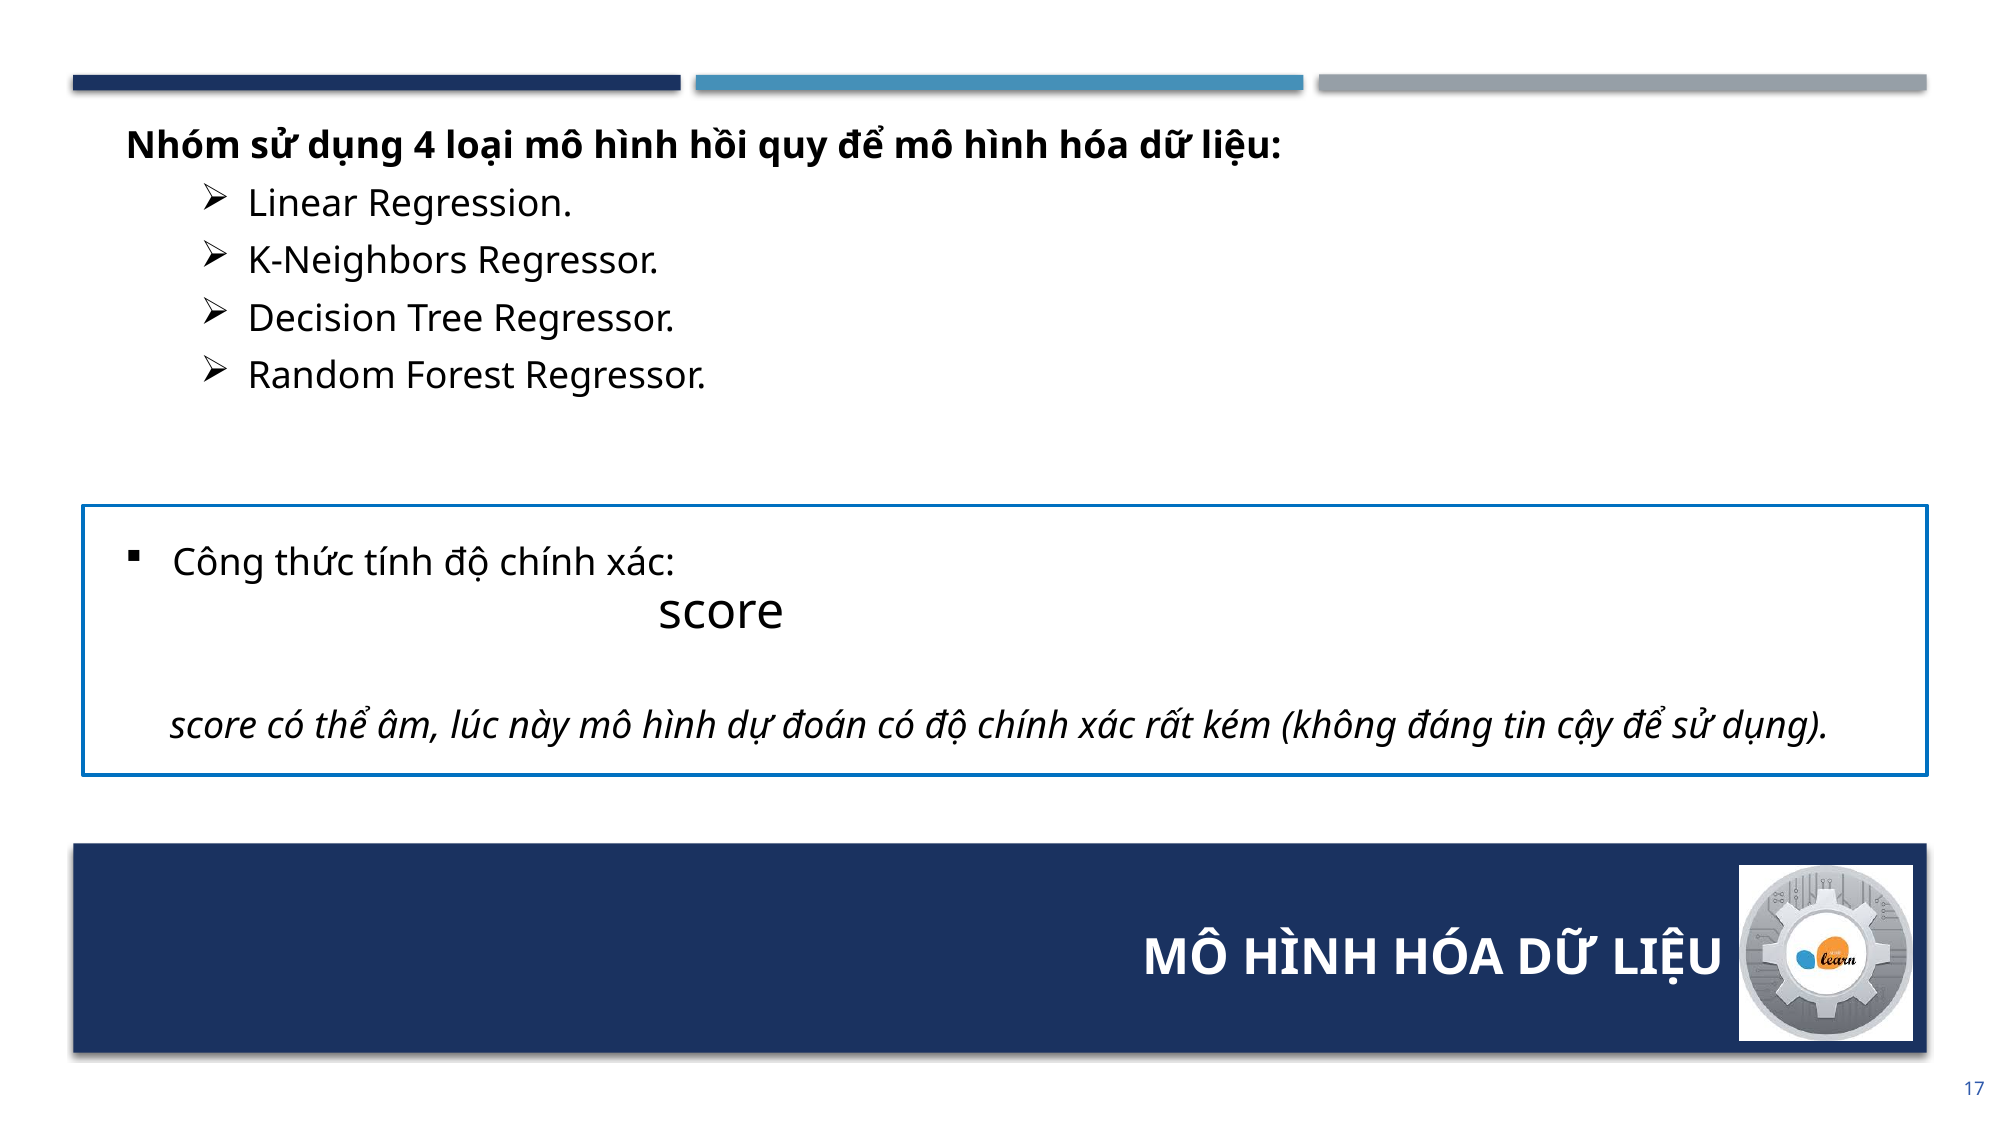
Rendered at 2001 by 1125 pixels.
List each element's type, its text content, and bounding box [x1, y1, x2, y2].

slide_number 17 [1827, 1059, 2000, 1120]
text_box [81, 504, 1929, 777]
picture [1739, 864, 1913, 1042]
text_box Nhóm sử dụng 4 loại mô hình hồi quy để mô hình hóa dữ liệu: Linear Regression. K-Neighbors Regressor. Decision Tree Regressor. Random Forest Regressor. [110, 113, 1927, 404]
title Mô hình hóa dữ liệu [110, 897, 1733, 1012]
text_box score có thể âm, lúc này mô hình dự đoán có độ chính xác rất kém (không đáng tin cậy để sử dụng). [155, 693, 1913, 754]
